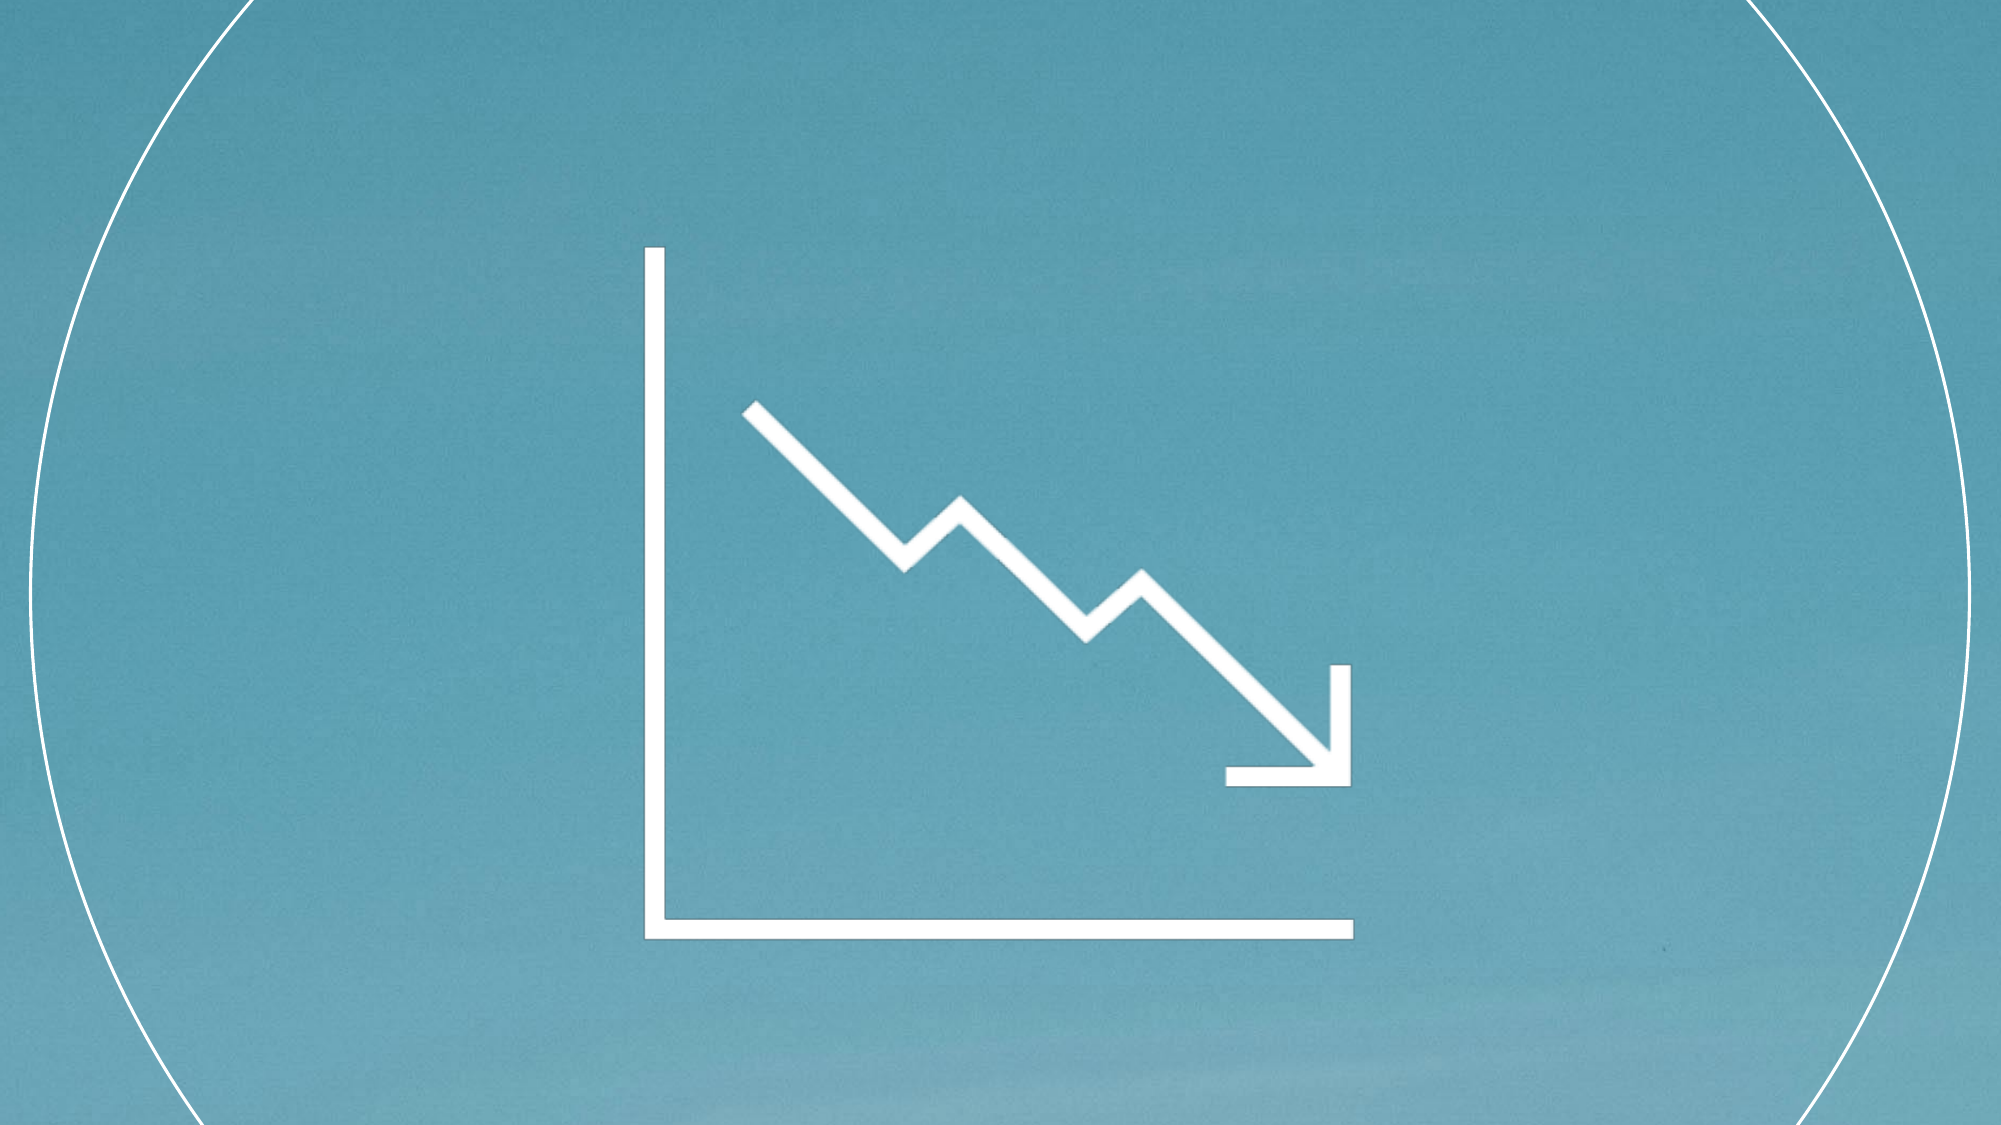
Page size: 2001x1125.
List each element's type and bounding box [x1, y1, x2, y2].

text_box [0, 0, 2000, 1125]
